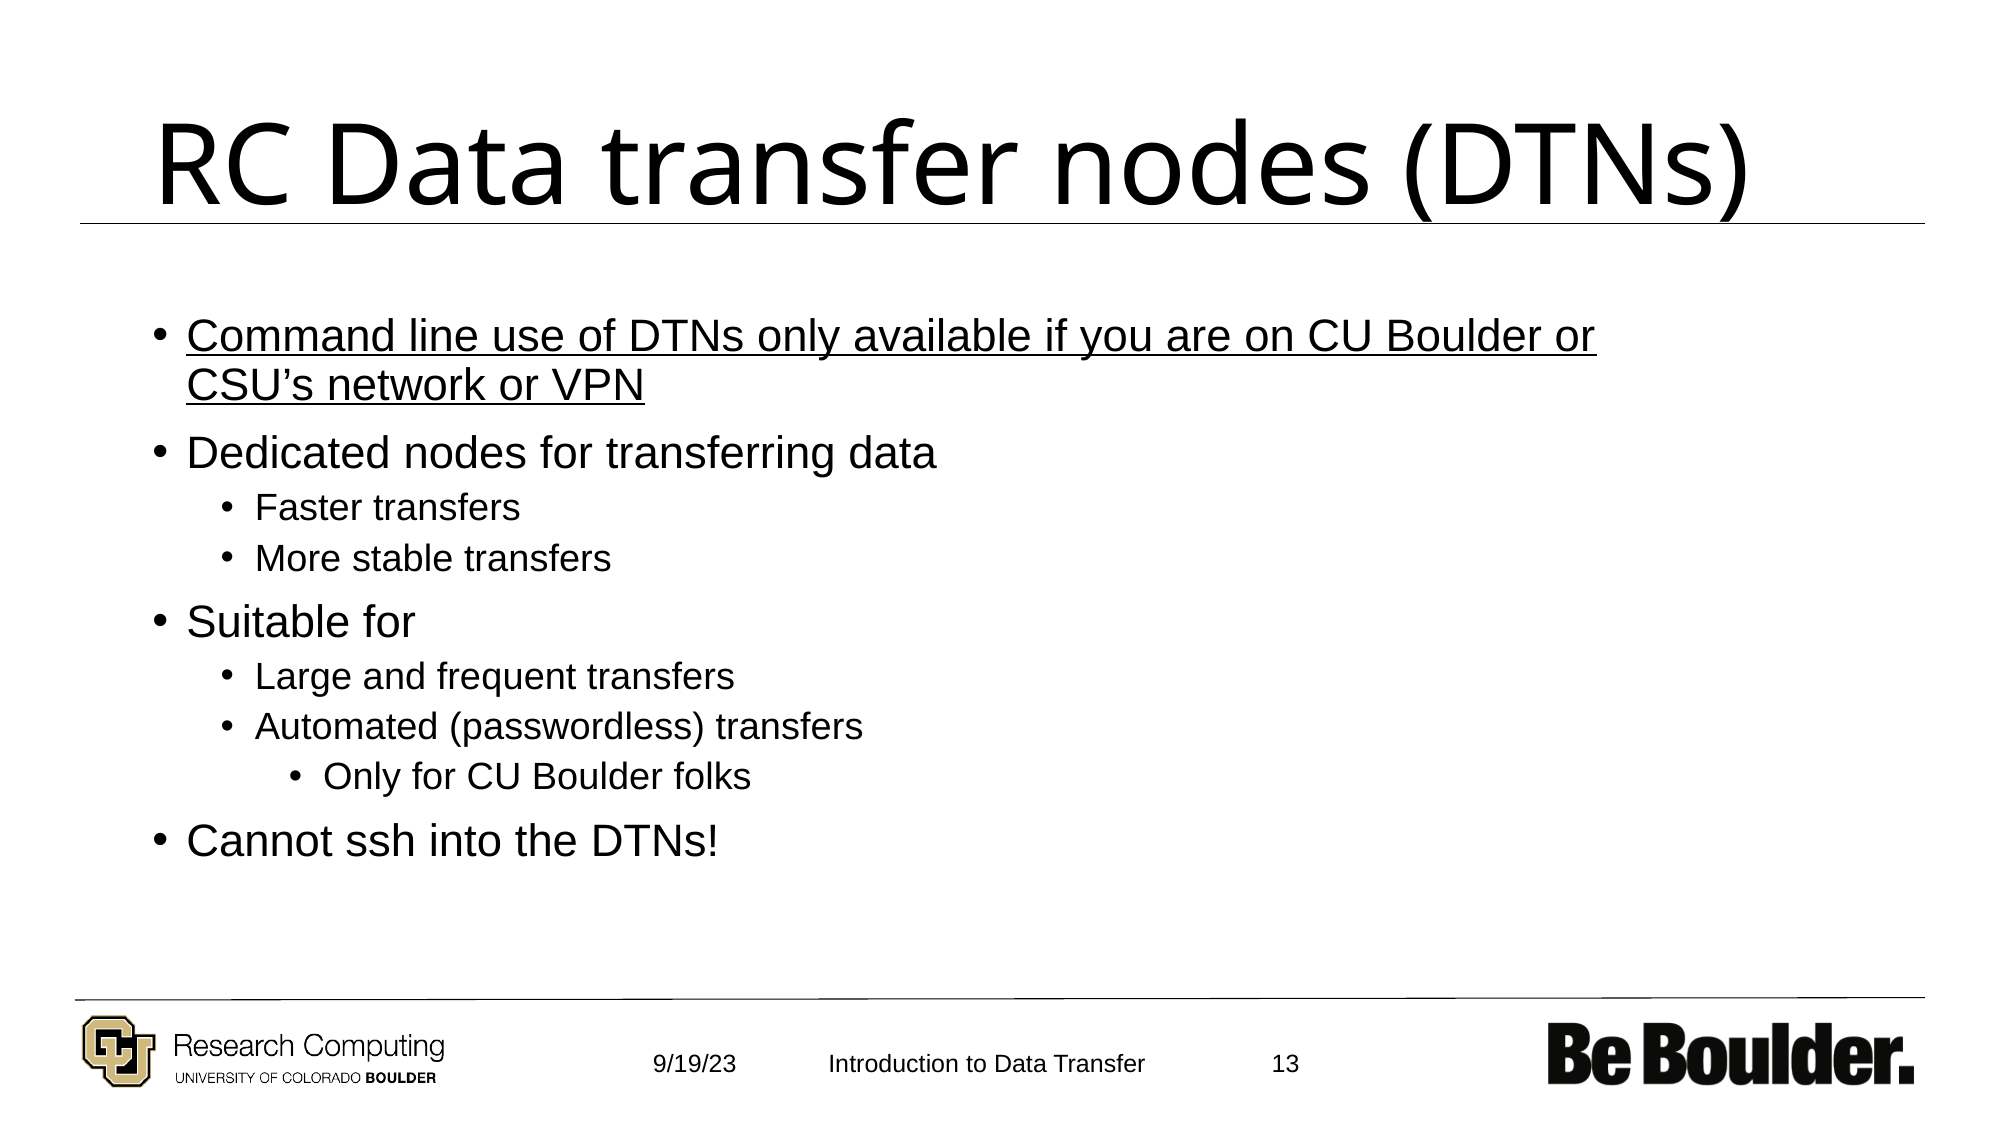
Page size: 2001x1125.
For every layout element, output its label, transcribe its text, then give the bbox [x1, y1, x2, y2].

title RC Data transfer nodes (DTNs) [137, 59, 1863, 278]
footer Introduction to Data Transfer [772, 1032, 1202, 1093]
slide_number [637, 1032, 772, 1093]
slide_number 13 [1202, 1032, 1315, 1093]
list Command line use of DTNs only available if you are on CU Boulder or CSU’s network or VPN Dedicated nodes for transferring data Faster transfers More stable transfers Suitable for Large and frequent transfers Automated (passwordless) transfers Only for CU Boulder folks Cannot ssh into the DTNs! [137, 304, 1746, 878]
picture [81, 1015, 444, 1088]
picture [1524, 1015, 1938, 1088]
